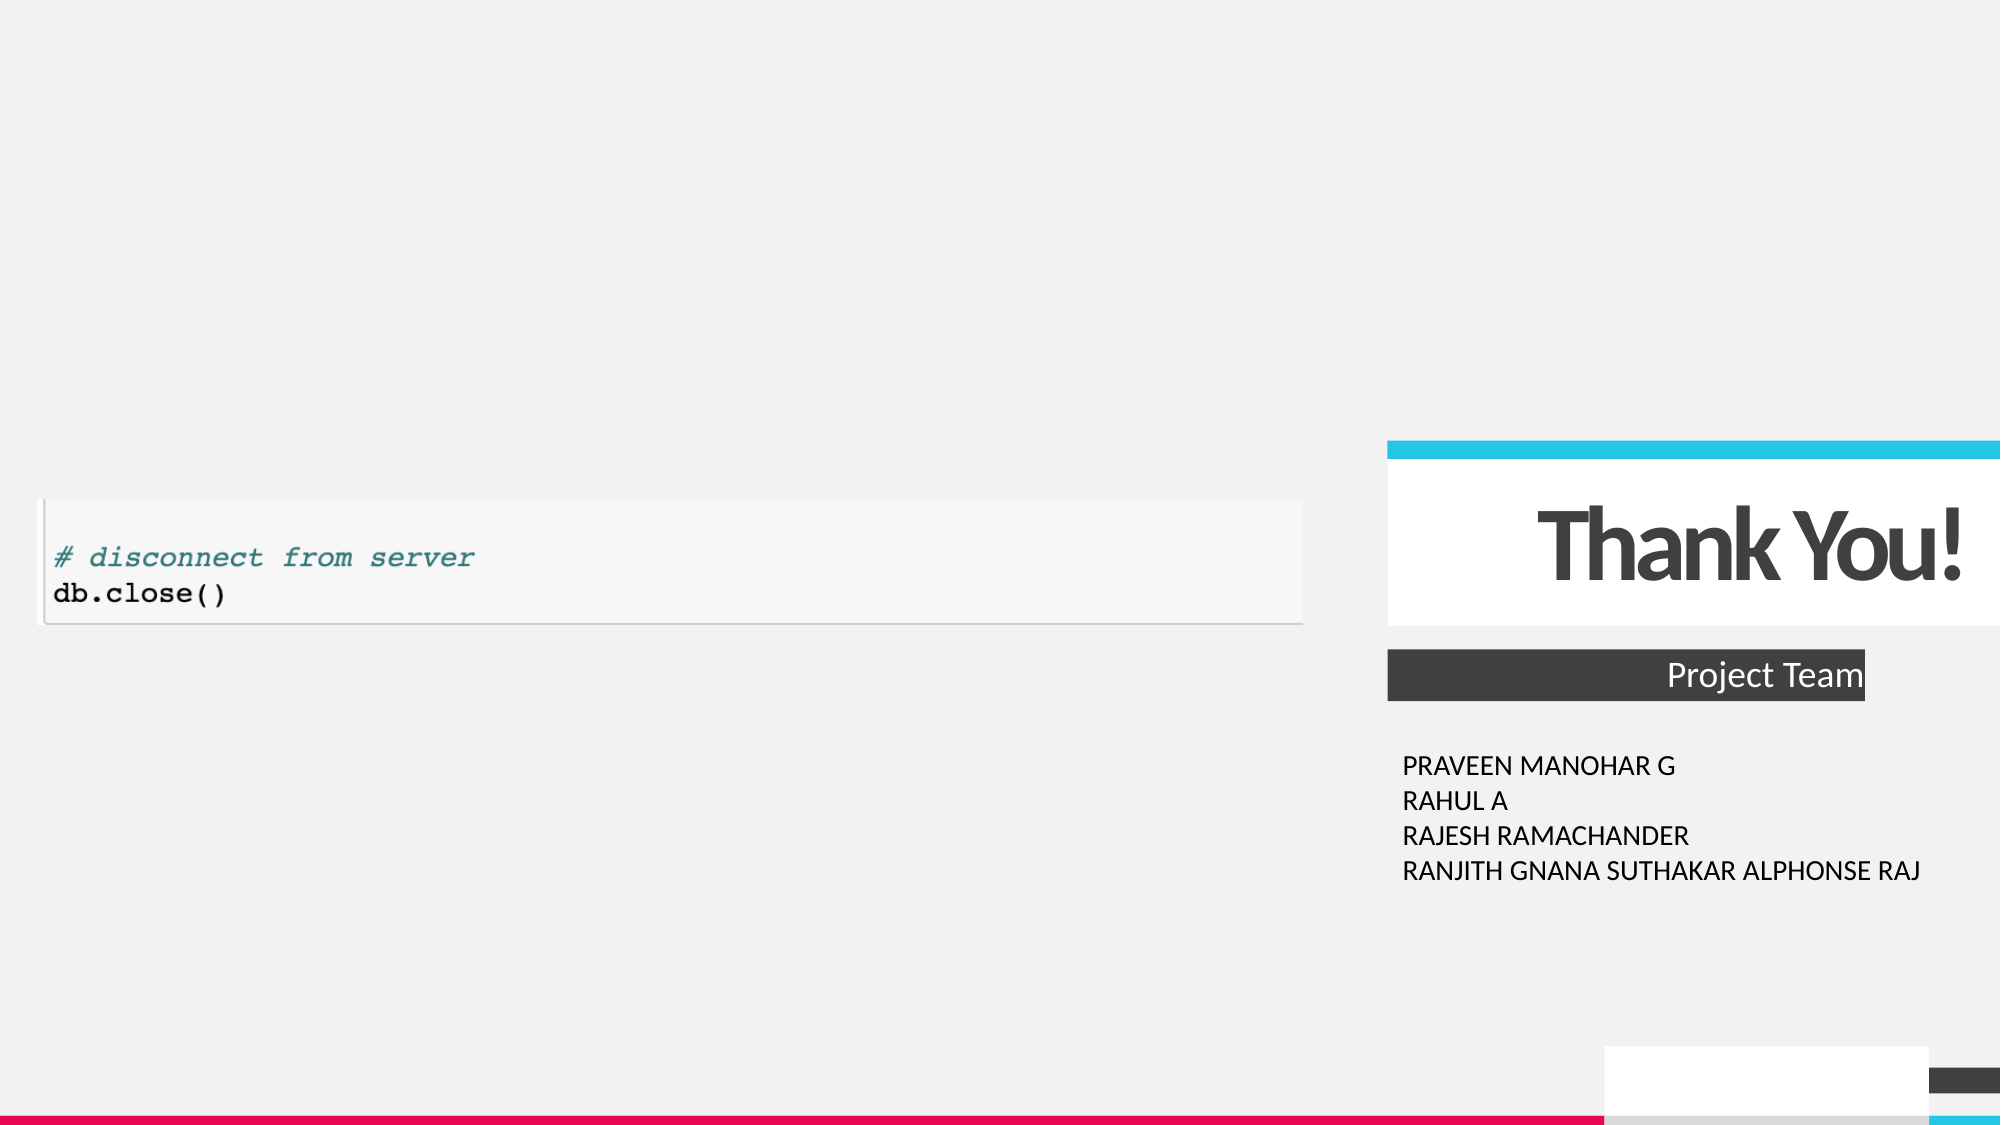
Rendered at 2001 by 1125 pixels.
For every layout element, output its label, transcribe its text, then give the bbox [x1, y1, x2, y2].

slide_number [1928, 1067, 2000, 1094]
picture [37, 499, 1303, 626]
title Thank You! [1386, 458, 2000, 626]
text_box PRAVEEN MANOHAR G RAHUL A RAJESH RAMACHANDER RANJITH GNANA SUTHAKAR ALPHONSE RAJ [1395, 739, 1952, 895]
list Project Team [1386, 648, 1866, 702]
